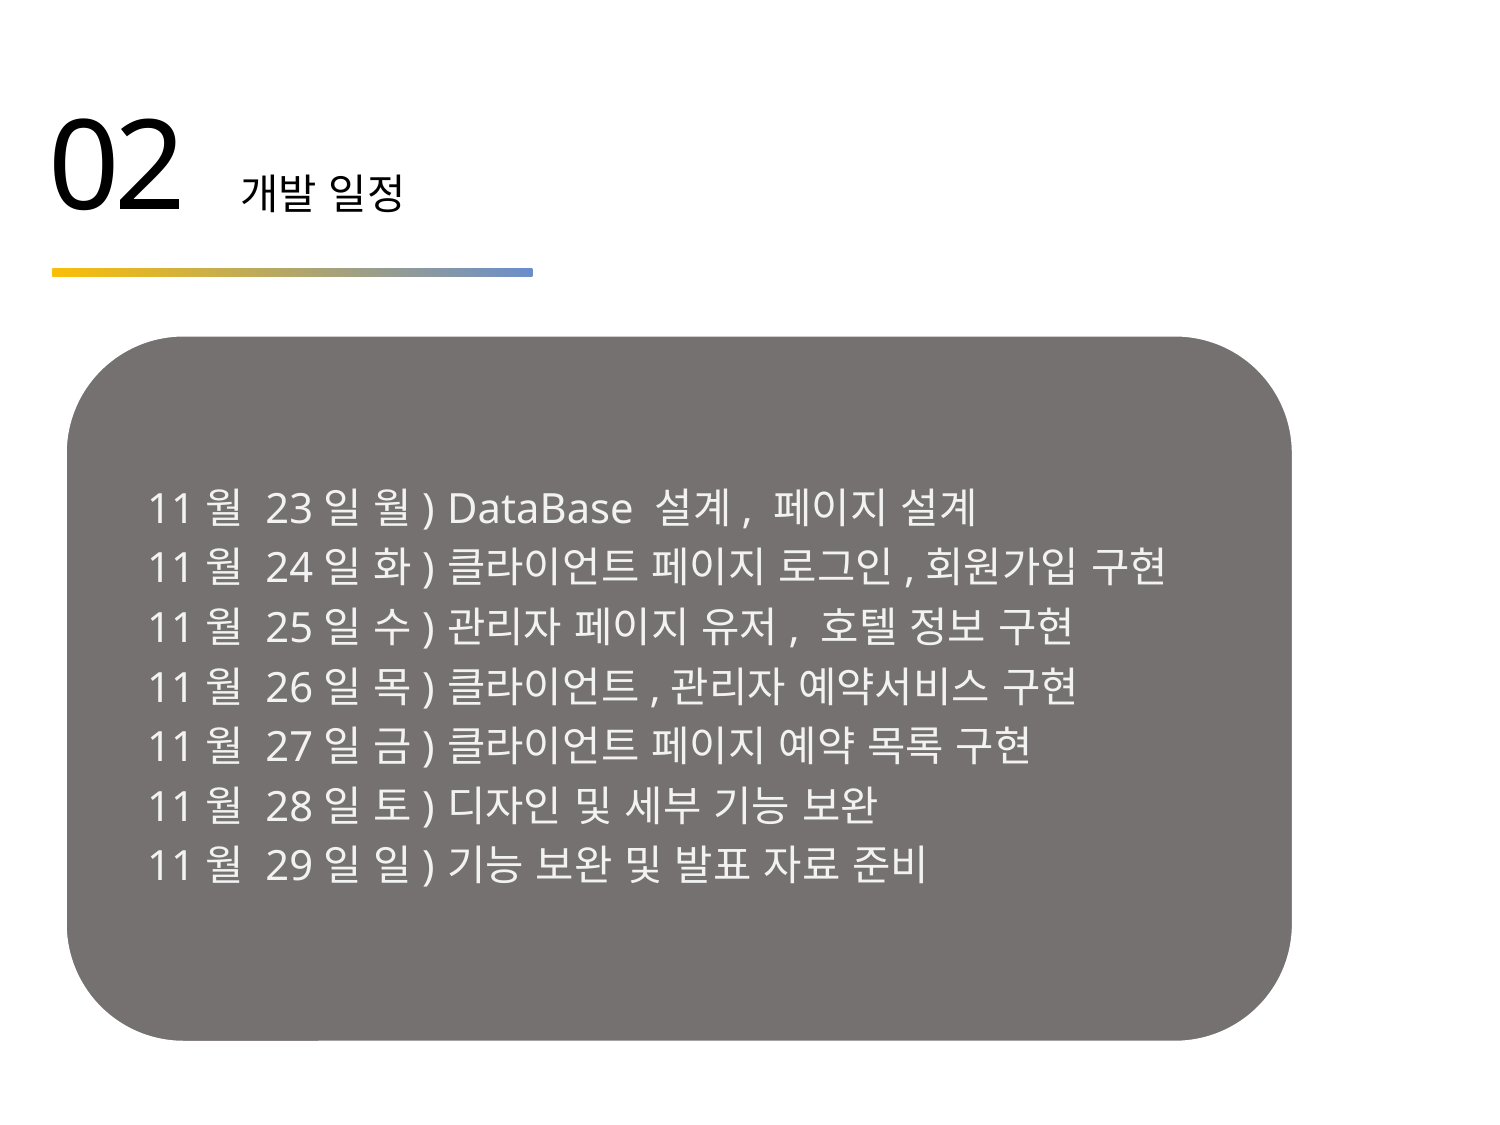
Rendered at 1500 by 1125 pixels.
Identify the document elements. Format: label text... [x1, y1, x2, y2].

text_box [65, 301, 1293, 1042]
text_box 개발 일정 [239, 160, 601, 226]
text_box 02 [34, 77, 239, 243]
text_box [51, 268, 534, 277]
